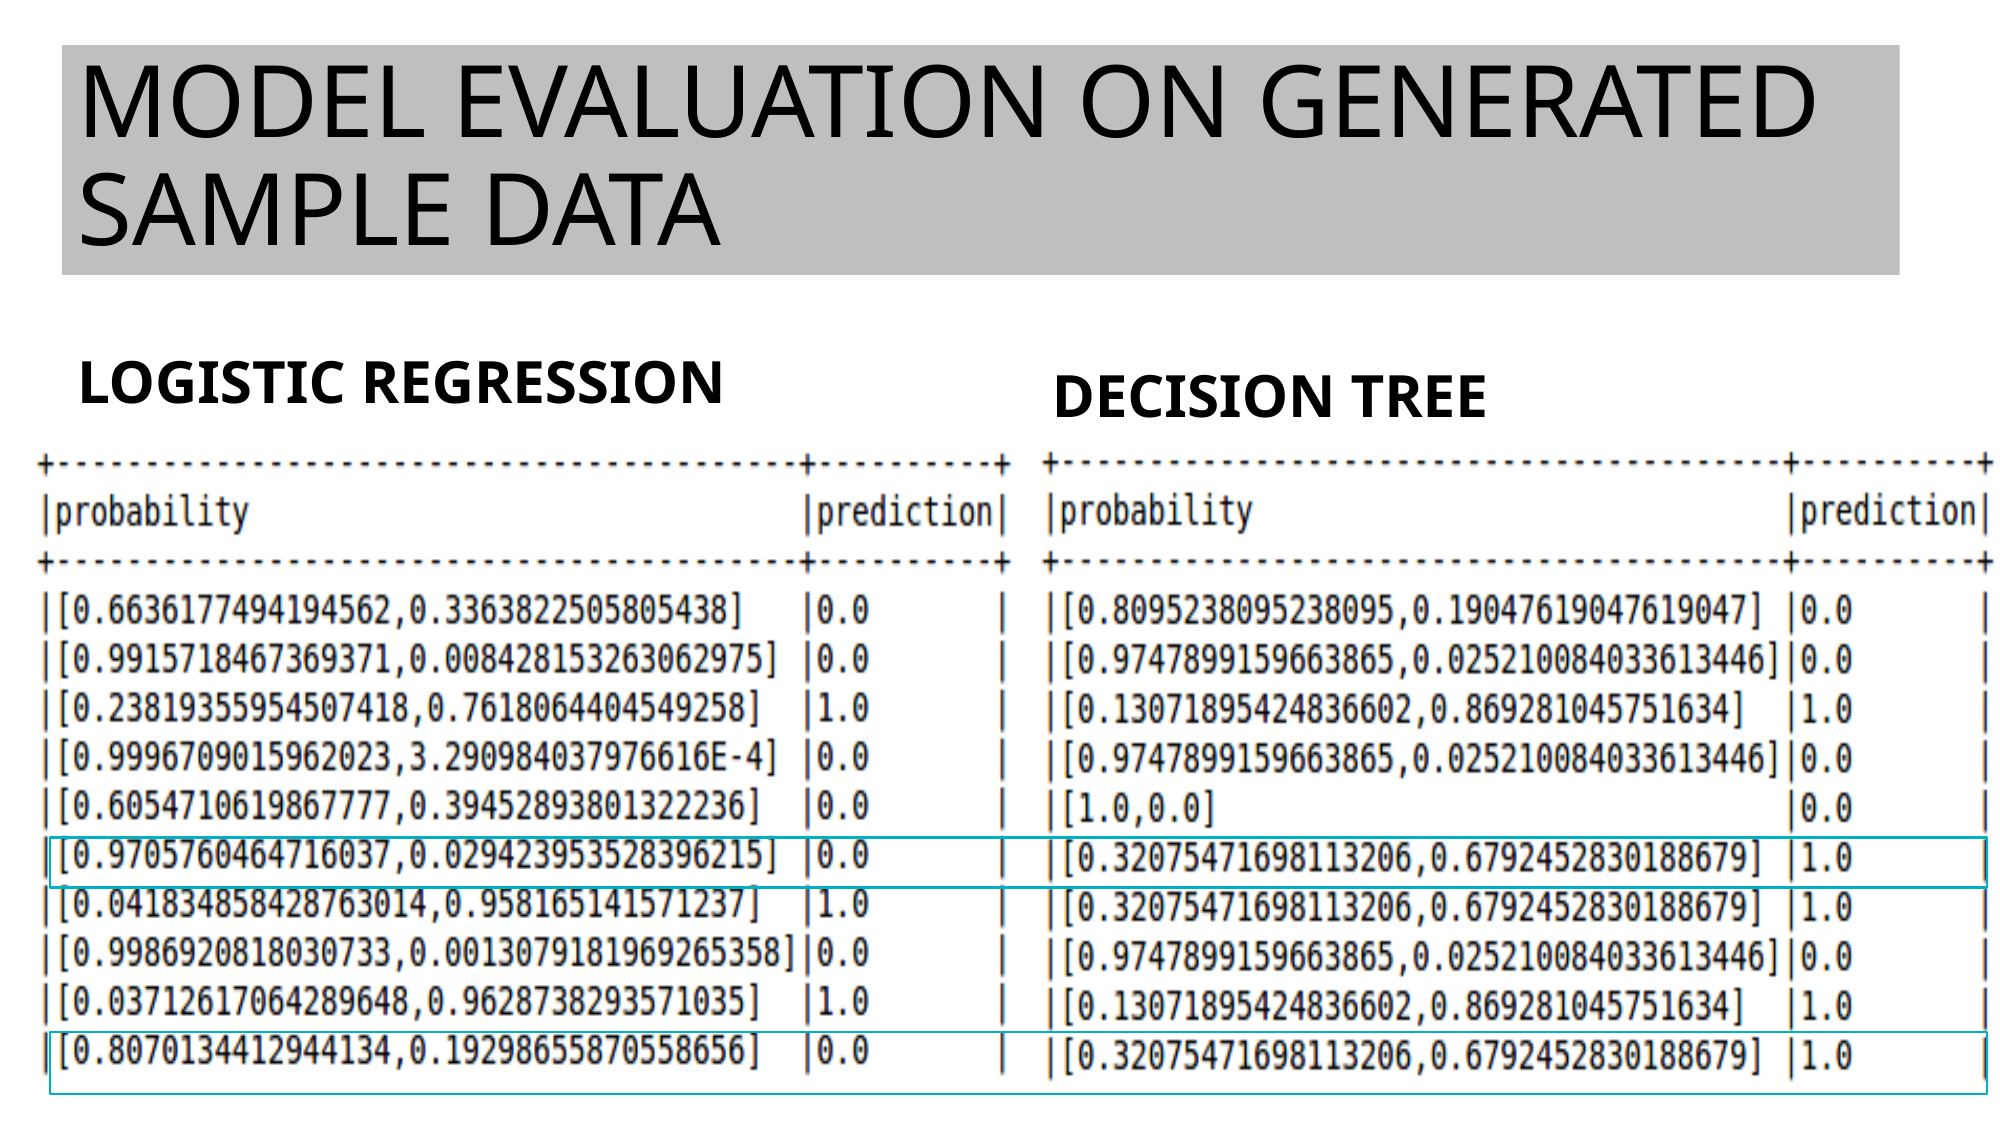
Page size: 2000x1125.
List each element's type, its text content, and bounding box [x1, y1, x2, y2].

text_box [49, 1080, 1988, 1095]
text_box DECISION TREE [1037, 351, 1850, 437]
text_box LOGISTIC REGRESSION [62, 337, 1000, 423]
title MODEL EVALUATION ON GENERATED SAMPLE DATA [62, 45, 1900, 275]
picture [0, 437, 1996, 1084]
